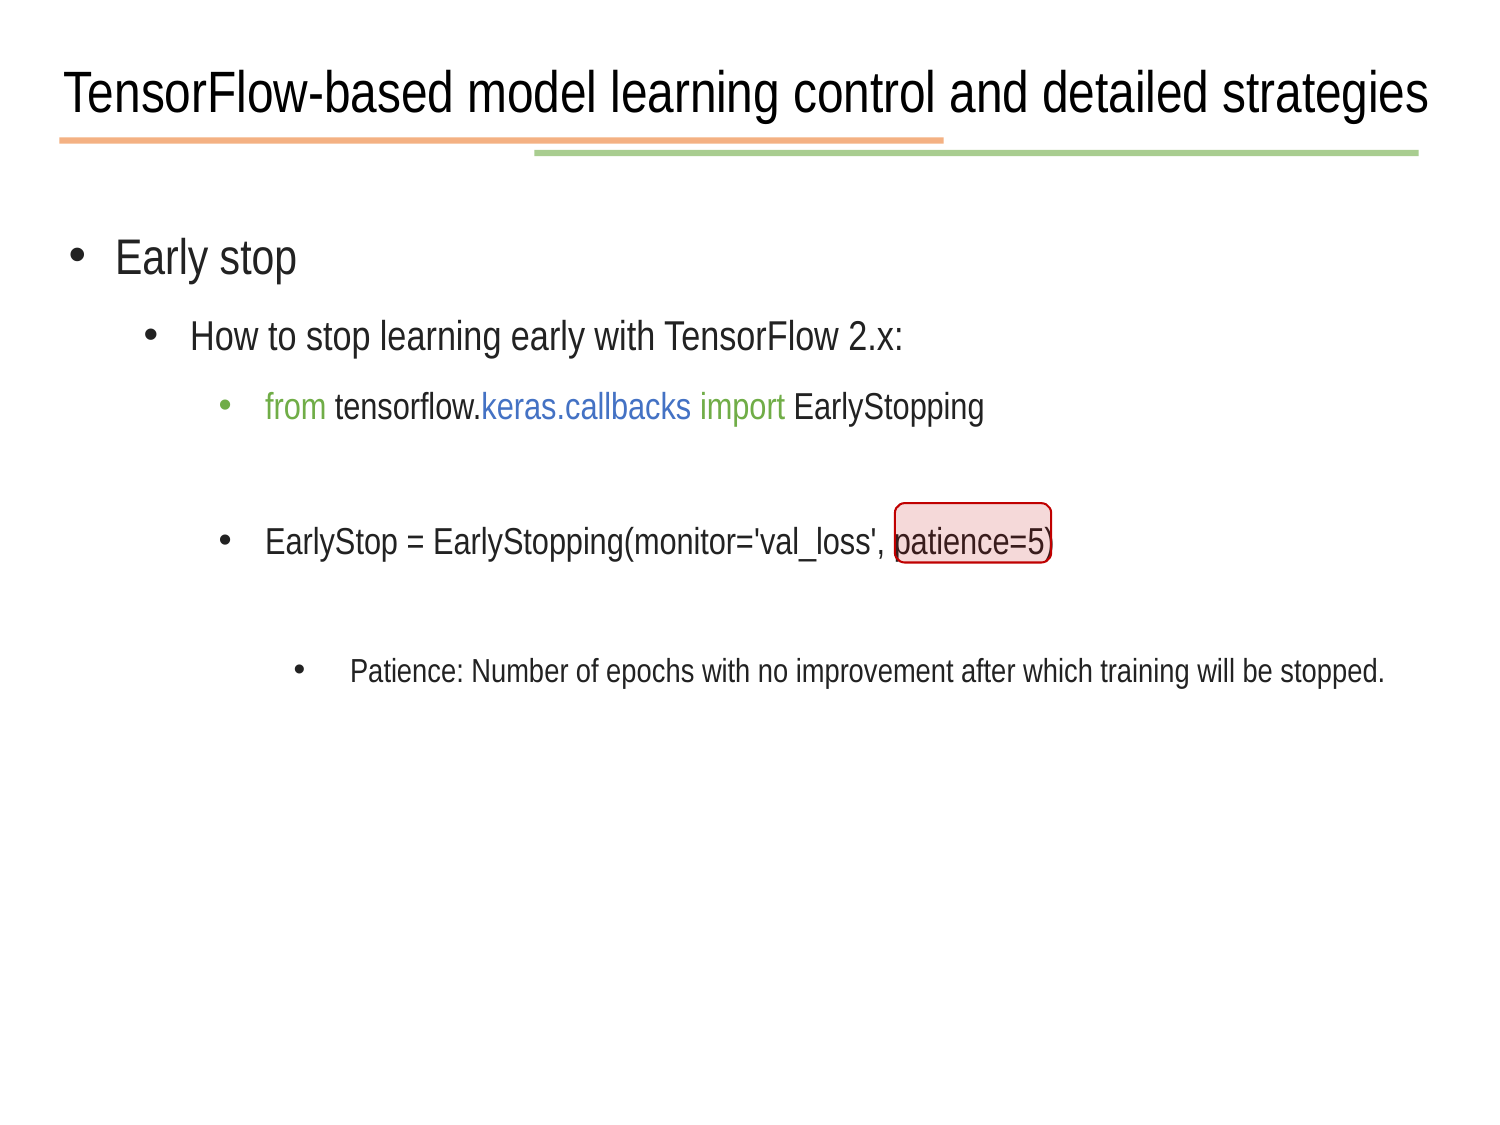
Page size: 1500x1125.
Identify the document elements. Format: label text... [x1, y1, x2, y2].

text_box [893, 502, 1053, 564]
text_box TensorFlow-based model learning control and detailed strategies [49, 11, 1451, 132]
text_box Early stop How to stop learning early with TensorFlow 2.x: from tensorflow.keras.callbacks import EarlyStopping EarlyStop = EarlyStopping(monitor='val_loss', patience=5) Patience: Number of epochs with no improvement after which training will be stopped. [53, 186, 1488, 839]
